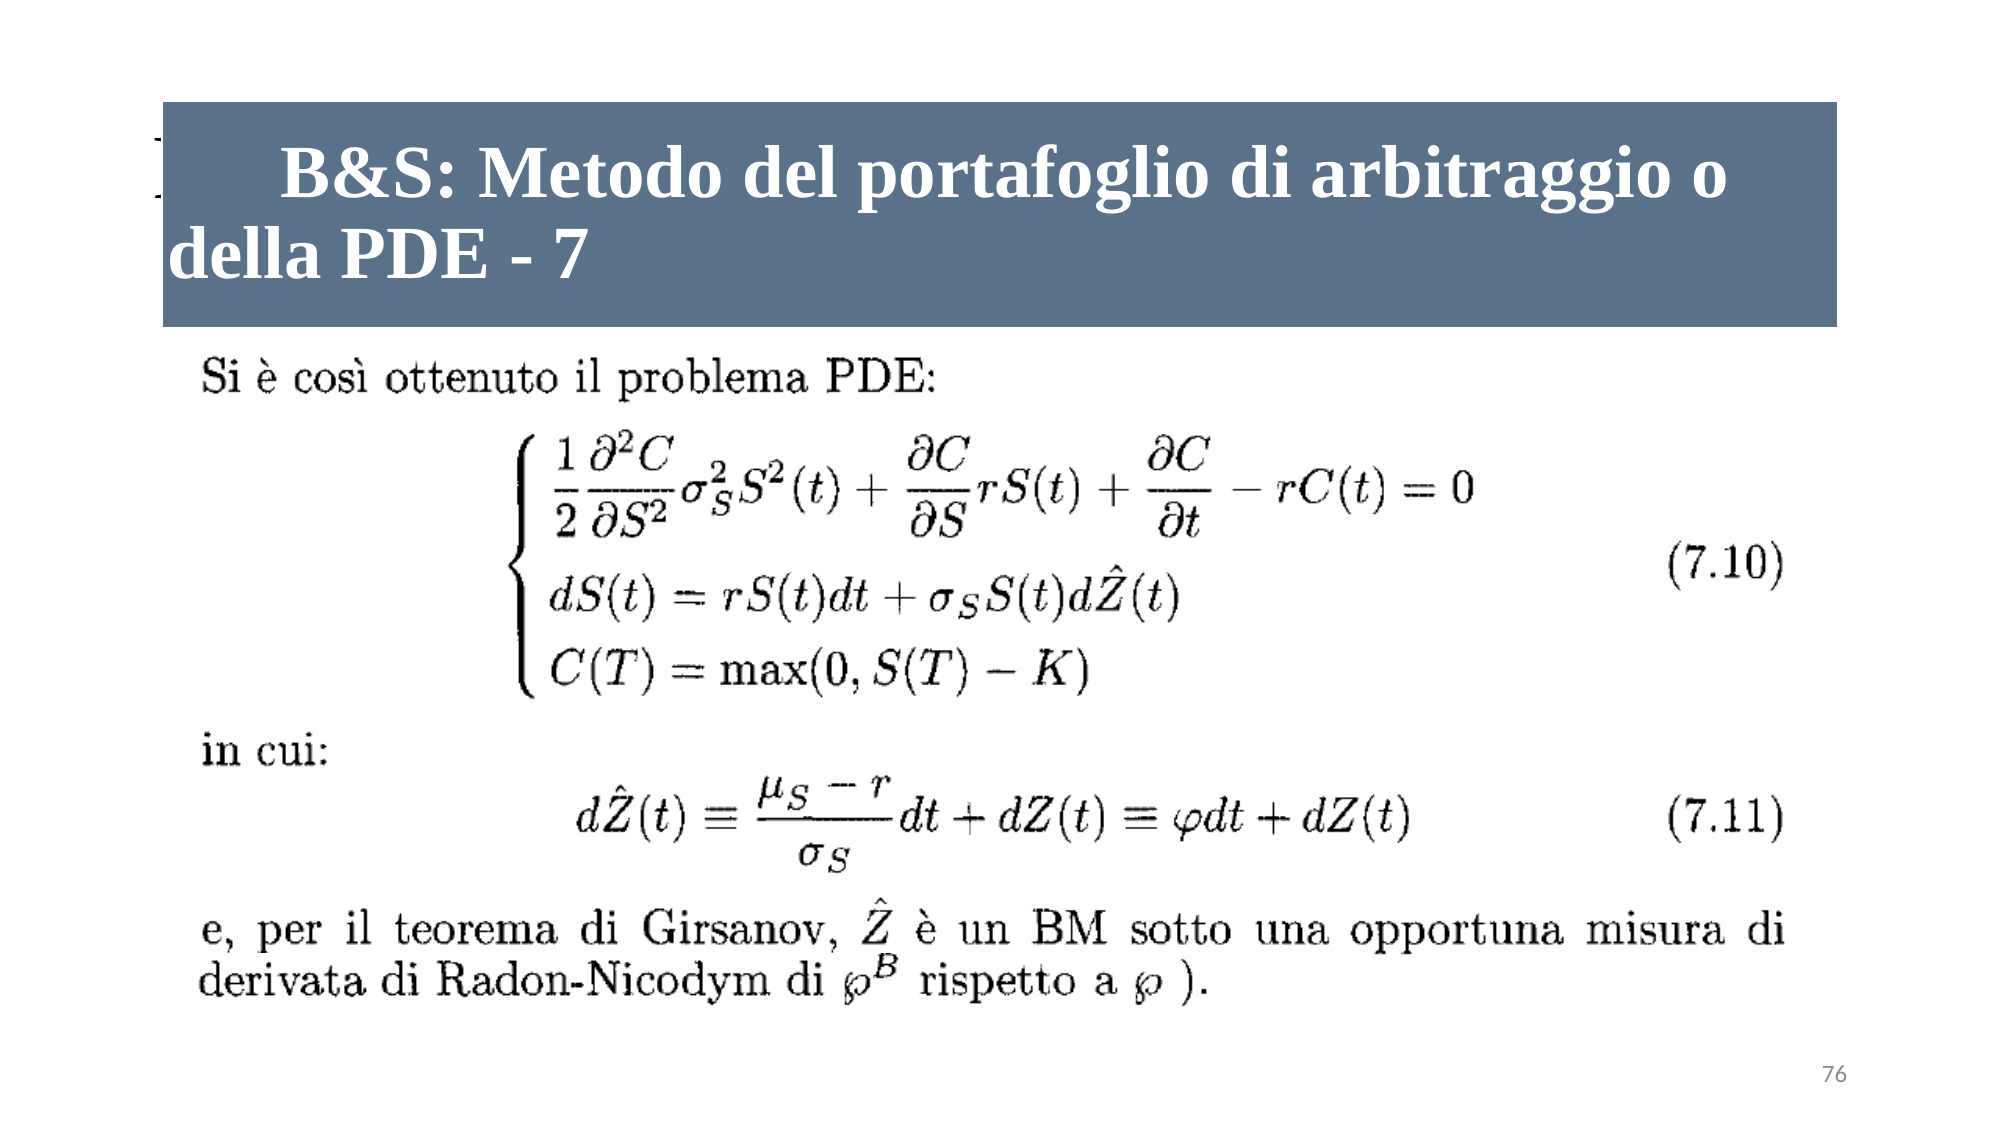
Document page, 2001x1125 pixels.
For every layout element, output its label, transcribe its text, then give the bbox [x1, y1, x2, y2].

picture [189, 339, 1811, 1013]
title Processi Stocastici [137, 59, 1863, 278]
slide_number 76 [1412, 1042, 1863, 1103]
text_box B&S: Metodo del portafoglio di arbitraggio o della PDE - 7 [161, 100, 1838, 328]
